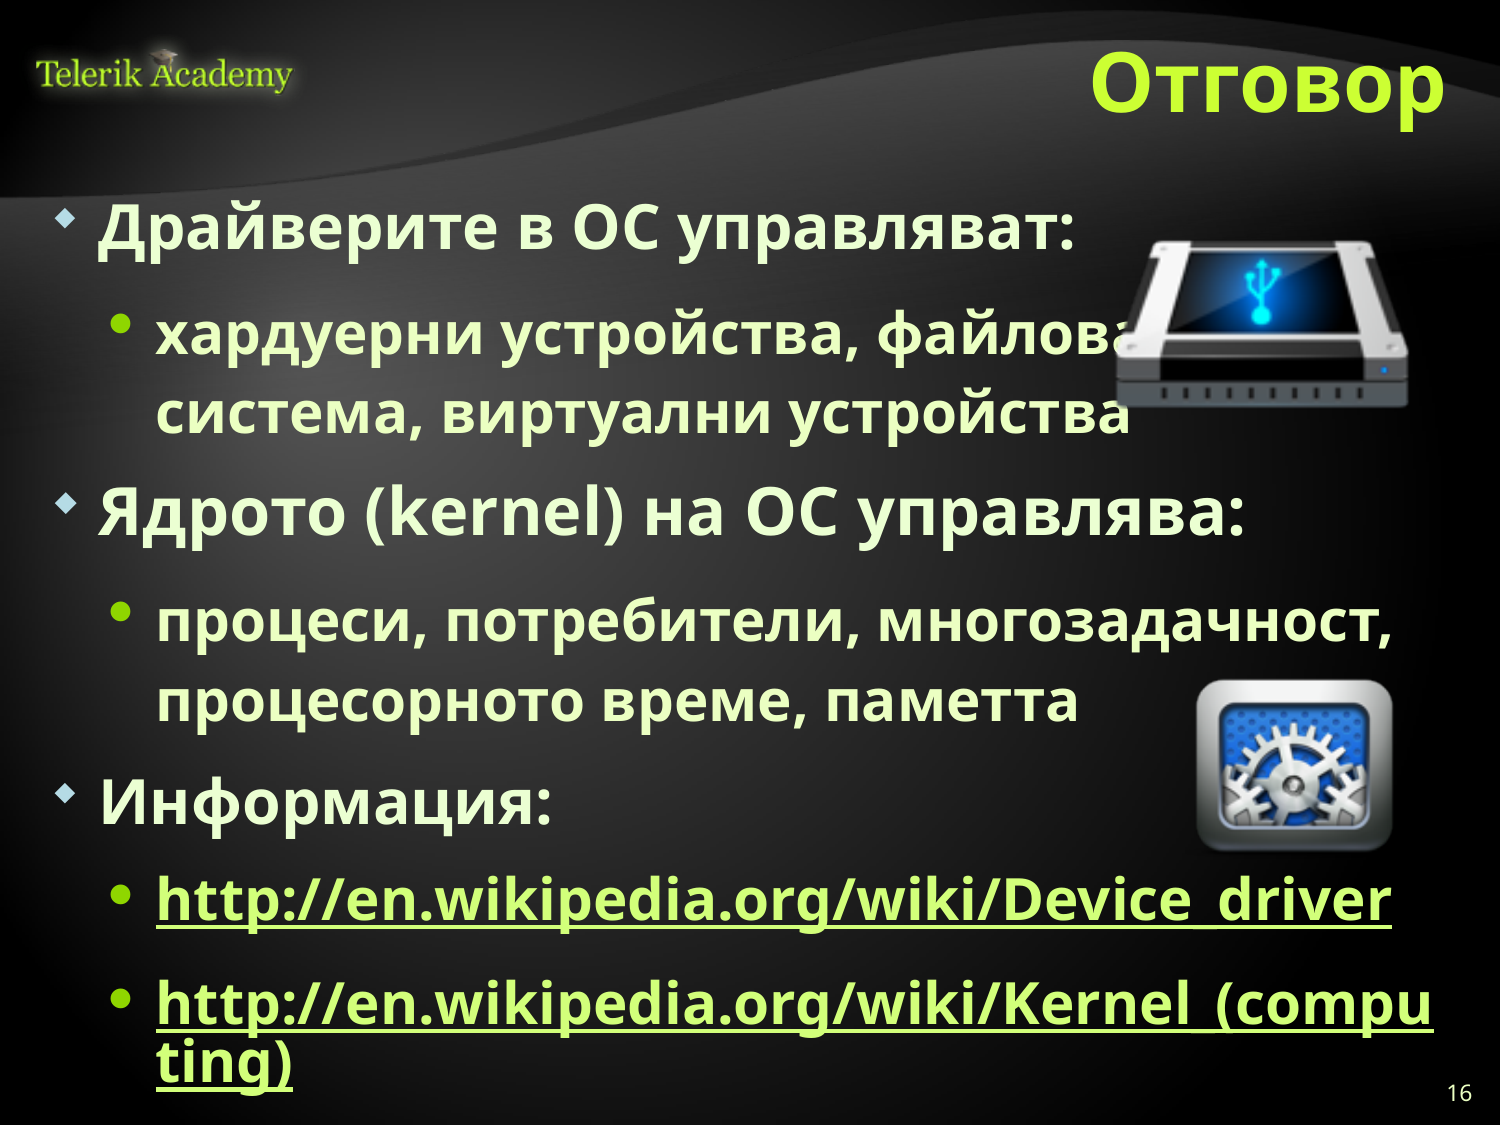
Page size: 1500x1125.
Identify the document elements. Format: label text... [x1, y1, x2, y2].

picture [0, 0, 1500, 1125]
slide_number 16 [1412, 1074, 1488, 1113]
title Отговор [300, 12, 1463, 163]
list Драйверите в ОС управляват: хардуерни устройства, файлова система, виртуални устройства Ядрото (kernel) на ОС управлява: процеси, потребители, многозадачност, процесорното време, паметта Информация: http://en.wikipedia.org/wiki/Device_driver http://en.wikipedia.org/wiki/Kernel_(computing) [37, 174, 1463, 1100]
